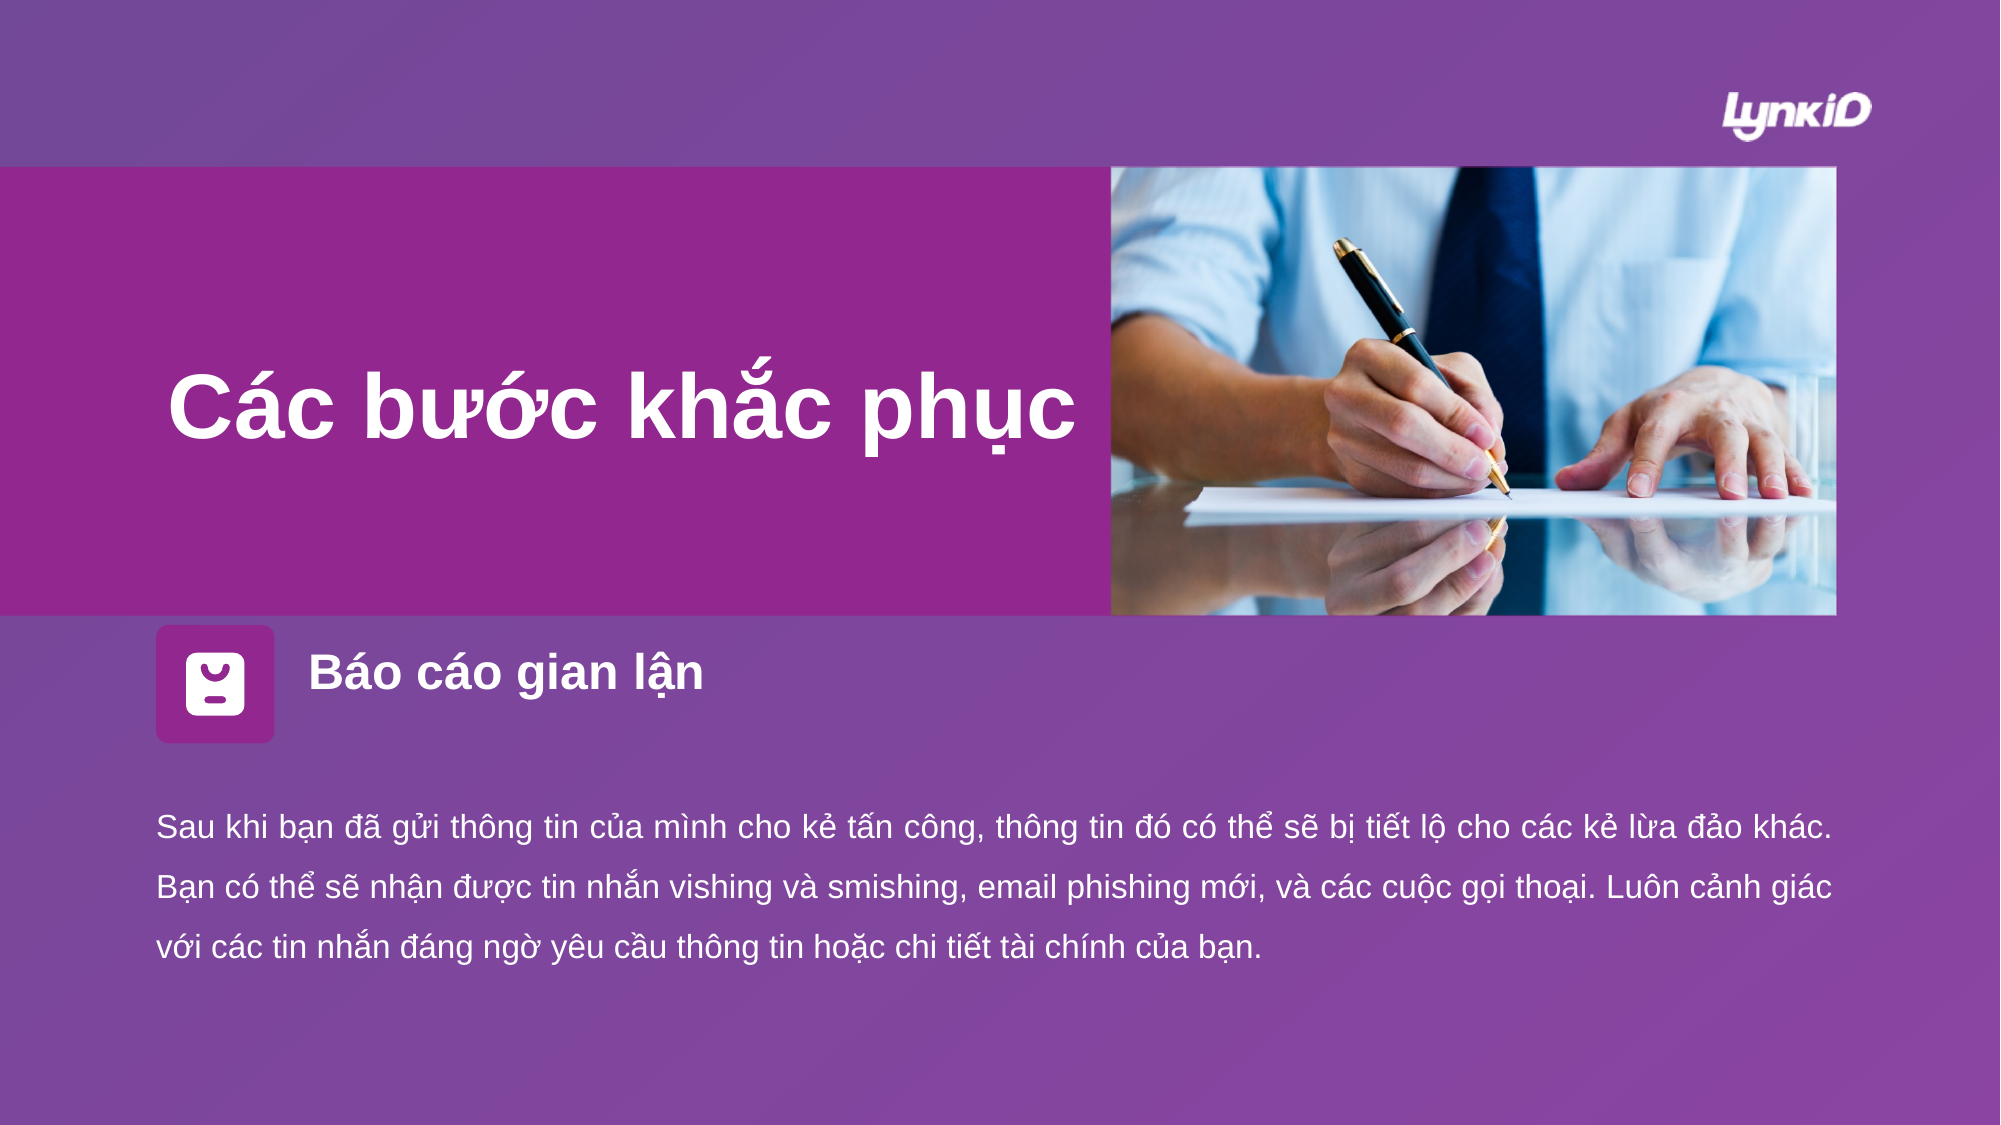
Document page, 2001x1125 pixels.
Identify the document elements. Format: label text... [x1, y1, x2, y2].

picture [1722, 92, 1872, 142]
title Các bước khắc phục [156, 184, 1109, 597]
text_box [155, 623, 276, 745]
picture [1110, 166, 1837, 616]
text_box Sau khi bạn đã gửi thông tin của mình cho kẻ tấn công, thông tin đó có thể sẽ bị tiết lộ cho các kẻ lừa đảo khác. Bạn có thể sẽ nhận được tin nhắn vishing và smishing, email phishing mới, và các cuộc gọi thoại. Luôn cảnh giác với các tin nhắn đáng ngờ yêu cầu thông tin hoặc chi tiết tài chính của bạn. [156, 785, 1836, 1009]
text_box [0, 166, 1110, 617]
text_box Báo cáo gian lận [308, 639, 1836, 730]
text_box [186, 652, 245, 716]
